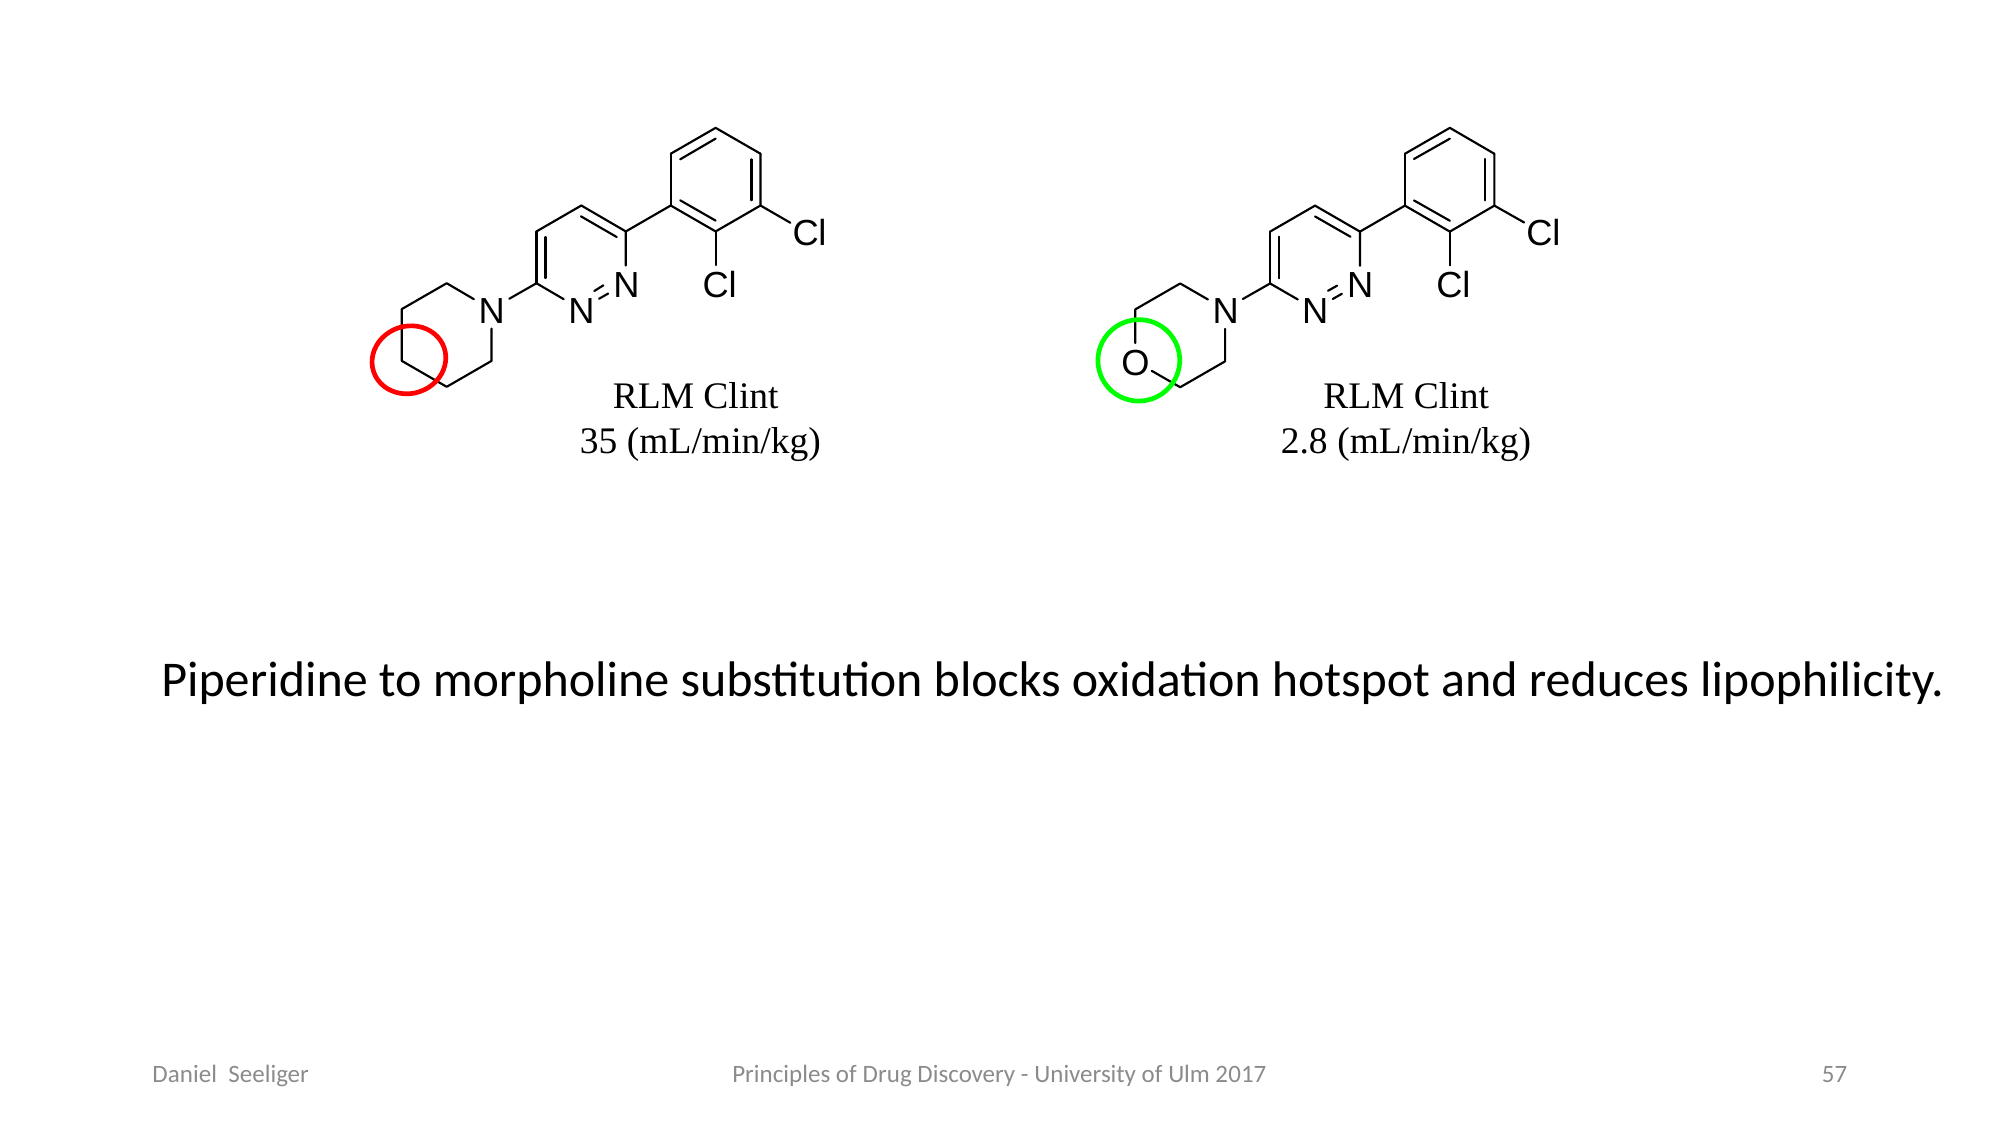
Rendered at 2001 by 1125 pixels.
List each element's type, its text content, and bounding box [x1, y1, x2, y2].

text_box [398, 124, 827, 391]
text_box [1121, 124, 1561, 391]
footer Principles of Drug Discovery - University of Ulm 2017 [662, 1042, 1338, 1103]
text_box [1098, 323, 1166, 401]
text_box RLM Clint 35 (mL/min/kg) [527, 363, 874, 469]
text_box RLM Clint 2.8 (mL/min/kg) [1216, 363, 1596, 469]
slide_number 57 [1412, 1042, 1863, 1103]
slide_number Daniel Seeliger [137, 1042, 588, 1103]
text_box [372, 327, 422, 394]
text_box Piperidine to morpholine substitution blocks oxidation hotspot and reduces lipophilicity. [146, 639, 1960, 714]
